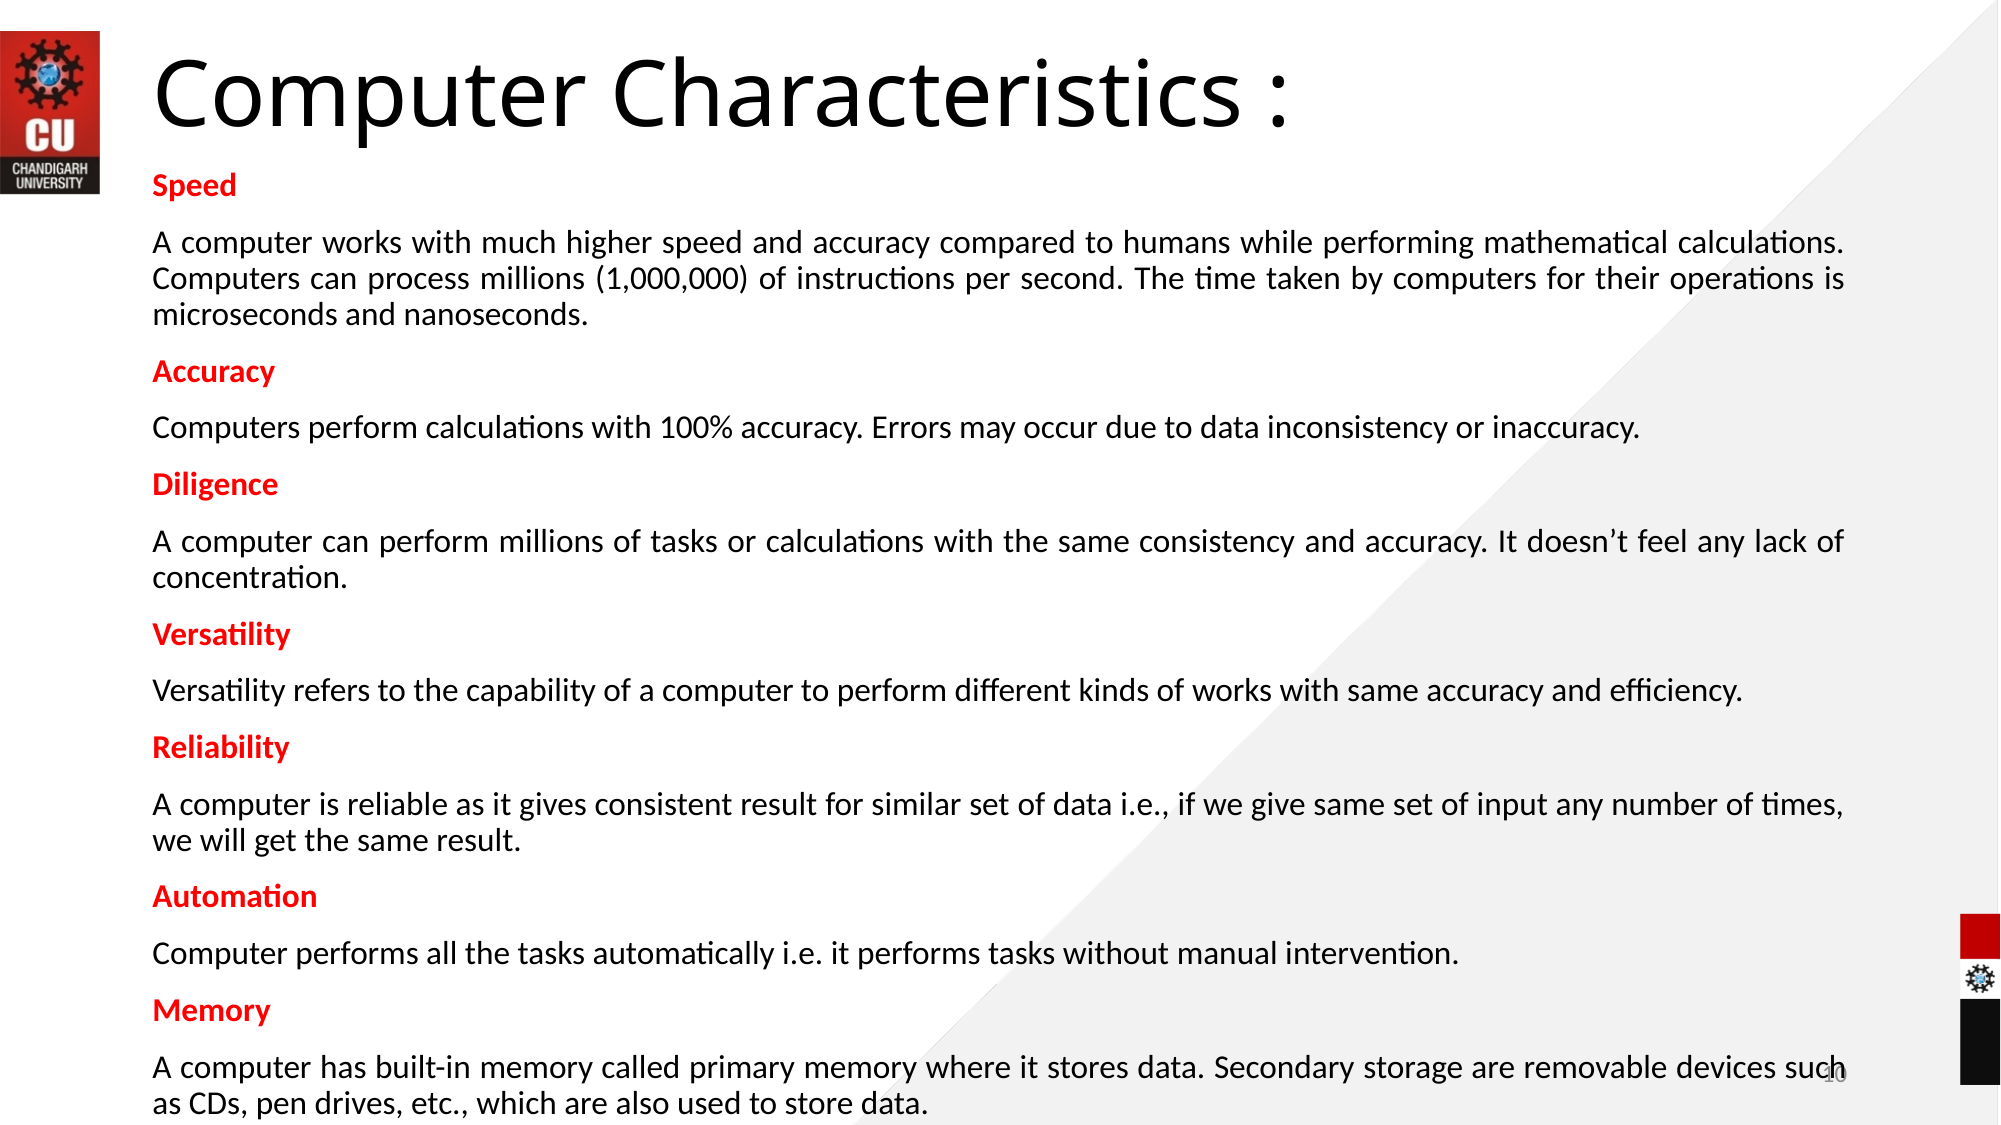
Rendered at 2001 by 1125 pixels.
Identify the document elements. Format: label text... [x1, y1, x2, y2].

list Speed A computer works with much higher speed and accuracy compared to humans while performing mathematical calculations. Computers can process millions (1,000,000) of instructions per second. The time taken by computers for their operations is microseconds and nanoseconds. Accuracy Computers perform calculations with 100% accuracy. Errors may occur due to data inconsistency or inaccuracy. Diligence A computer can perform millions of tasks or calculations with the same consistency and accuracy. It doesn’t feel any lack of concentration. Versatility Versatility refers to the capability of a computer to perform different kinds of works with same accuracy and efficiency. Reliability A computer is reliable as it gives consistent result for similar set of data i.e., if we give same set of input any number of times, we will get the same result. Automation Computer performs all the tasks automatically i.e. it performs tasks without manual intervention. Memory A computer has built-in memory called primary memory where it stores data. Secondary storage are removable devices such as CDs, pen drives, etc., which are also used to store data. [137, 160, 1863, 1125]
slide_number 10 [1412, 1042, 1863, 1103]
title Computer Characteristics : [137, 22, 1863, 160]
picture [0, 0, 2001, 1125]
